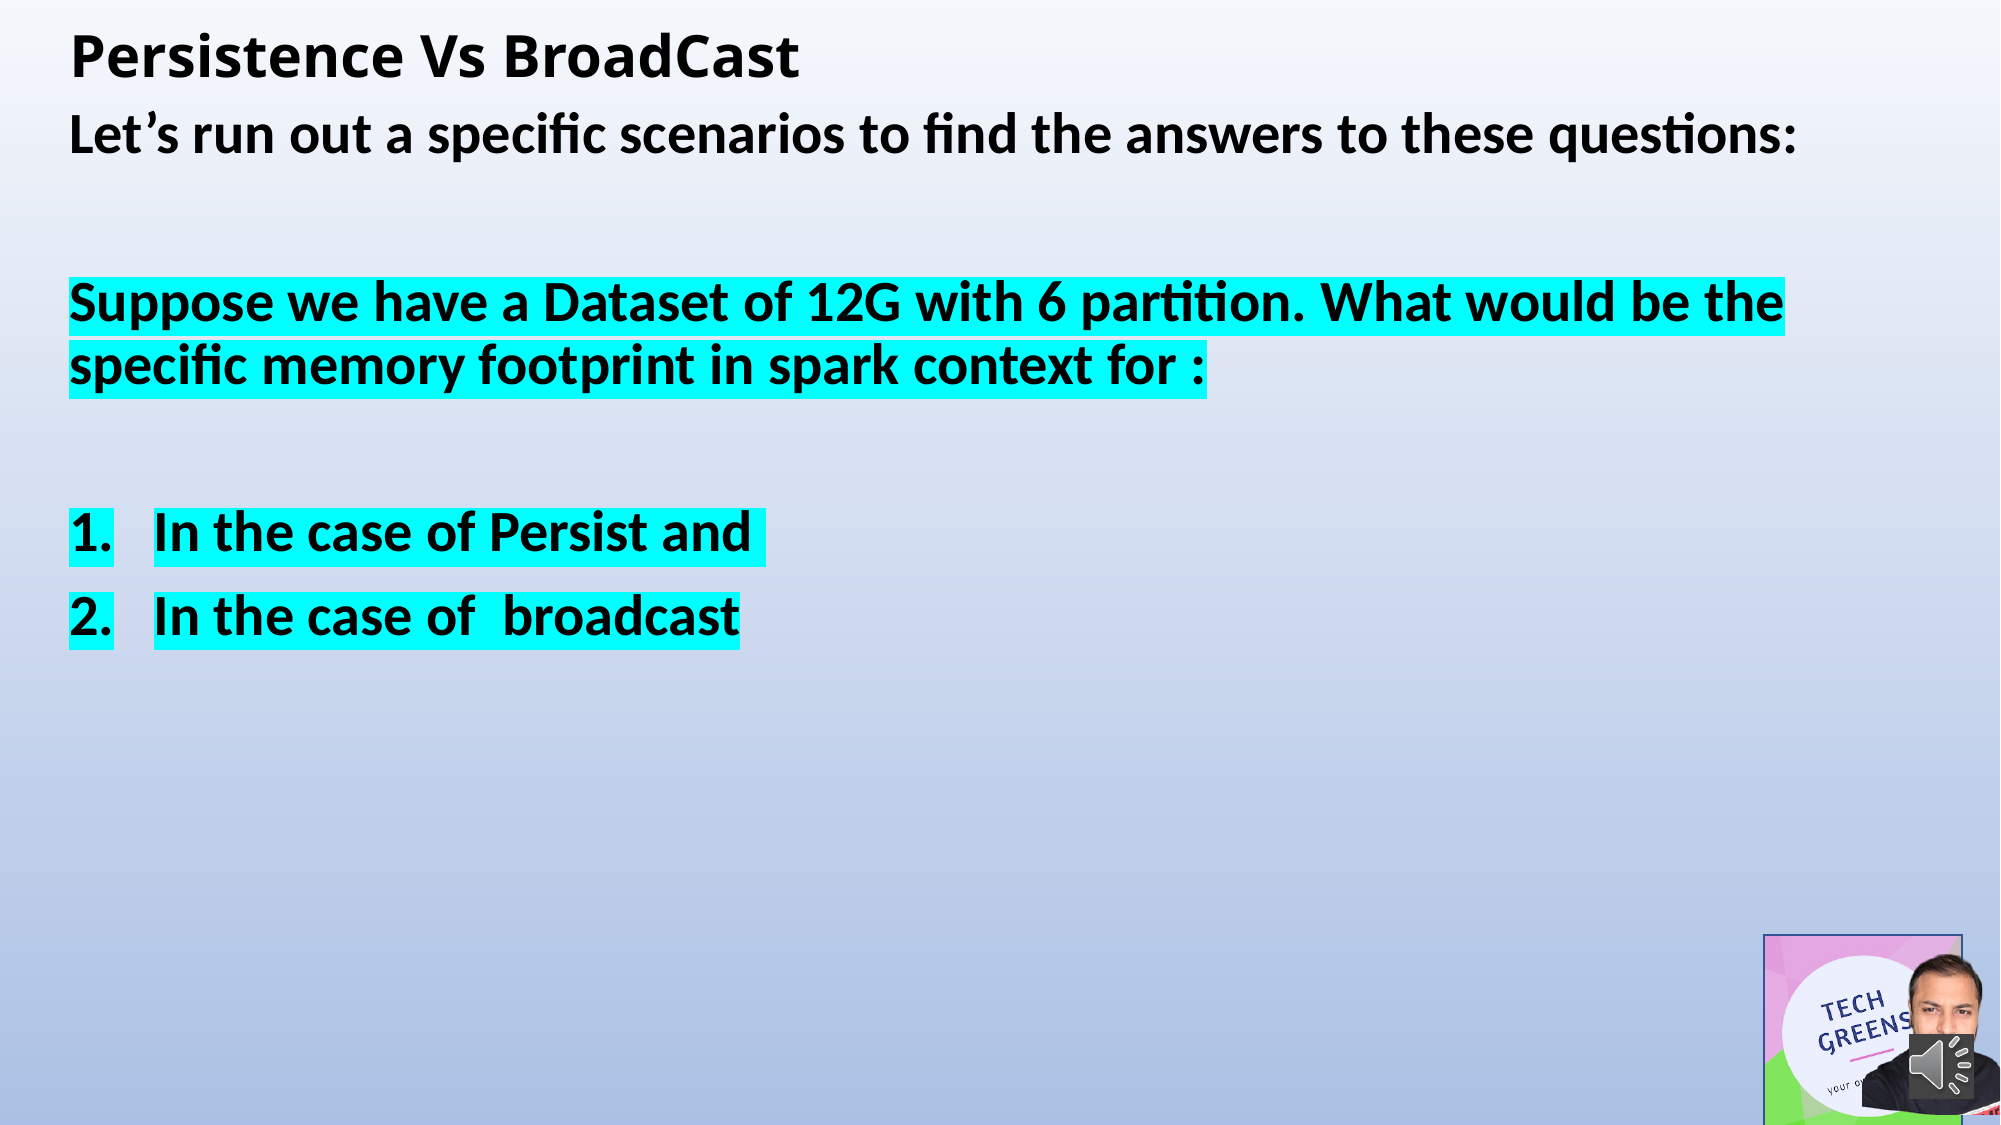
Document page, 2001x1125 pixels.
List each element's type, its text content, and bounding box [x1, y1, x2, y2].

picture [1765, 936, 2001, 1125]
title Persistence Vs BroadCast [54, 20, 1780, 95]
list Let’s run out a specific scenarios to find the answers to these questions: Suppose we have a Dataset of 12G with 6 partition. What would be the specific memory footprint in spark context for : In the case of Persist and In the case of broadcast [54, 95, 1863, 1076]
